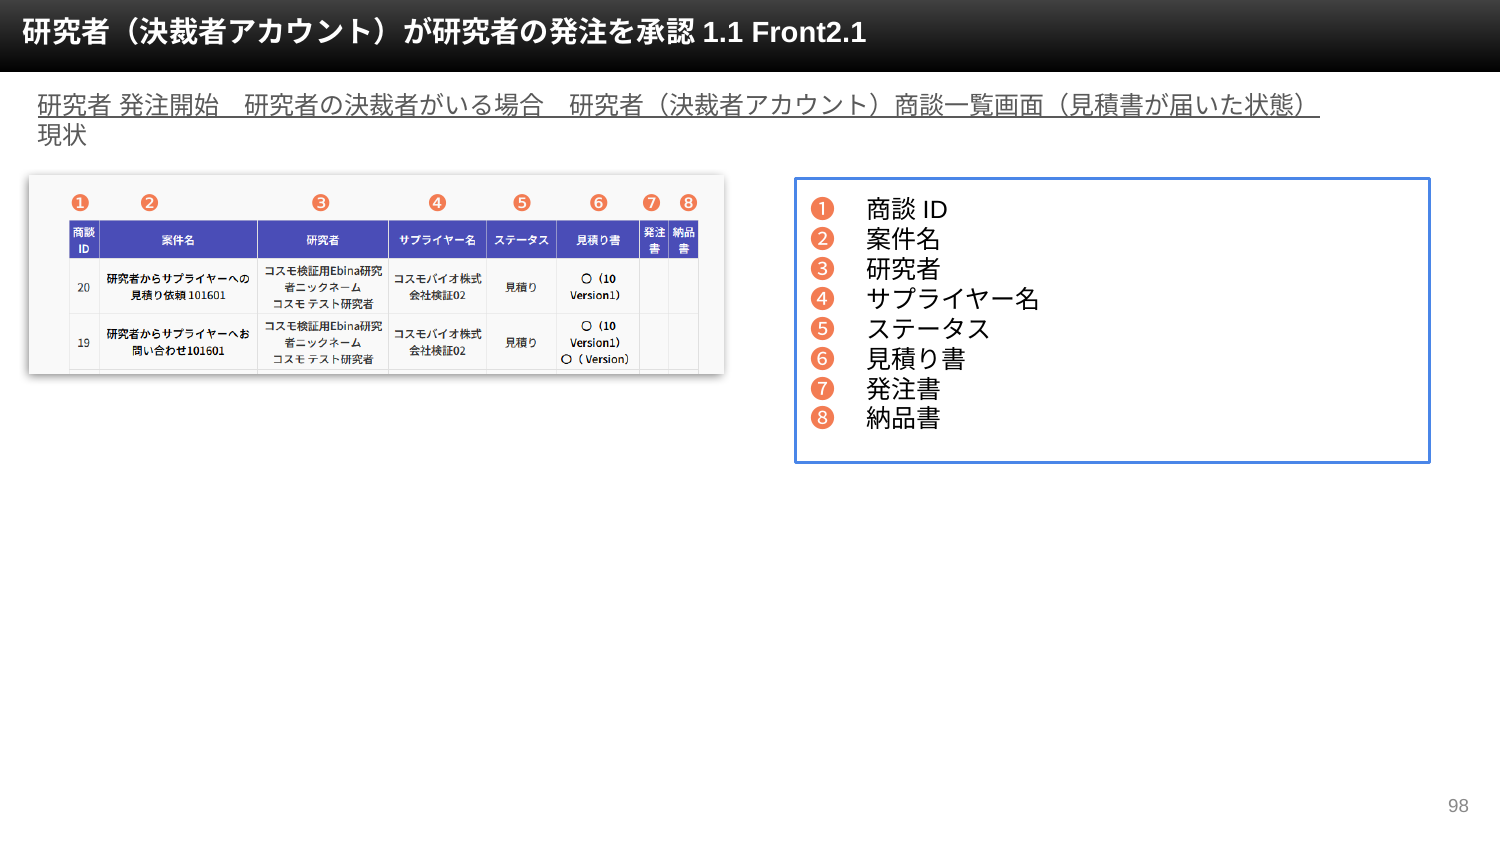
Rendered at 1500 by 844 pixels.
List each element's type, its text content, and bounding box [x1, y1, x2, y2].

text_box [0, 0, 1500, 72]
text_box 研究者（決裁者アカウント）が研究者の発注を承認1.1 Front2.1 [22, 13, 1291, 59]
text_box ‹#› [1378, 782, 1481, 827]
text_box ❶ 商談ID ❷ 案件名 ❸ 研究者 ❹ サプライヤー名 ❺ ステータス ❻ 見積り書 ❼ 発注書 ❽ 納品書 [795, 178, 1430, 463]
picture [28, 175, 724, 375]
text_box 研究者 発注開始 研究者の決裁者がいる場合 研究者（決裁者アカウント）商談一覧画面（見積書が届いた状態） 現状 [22, 75, 1430, 165]
